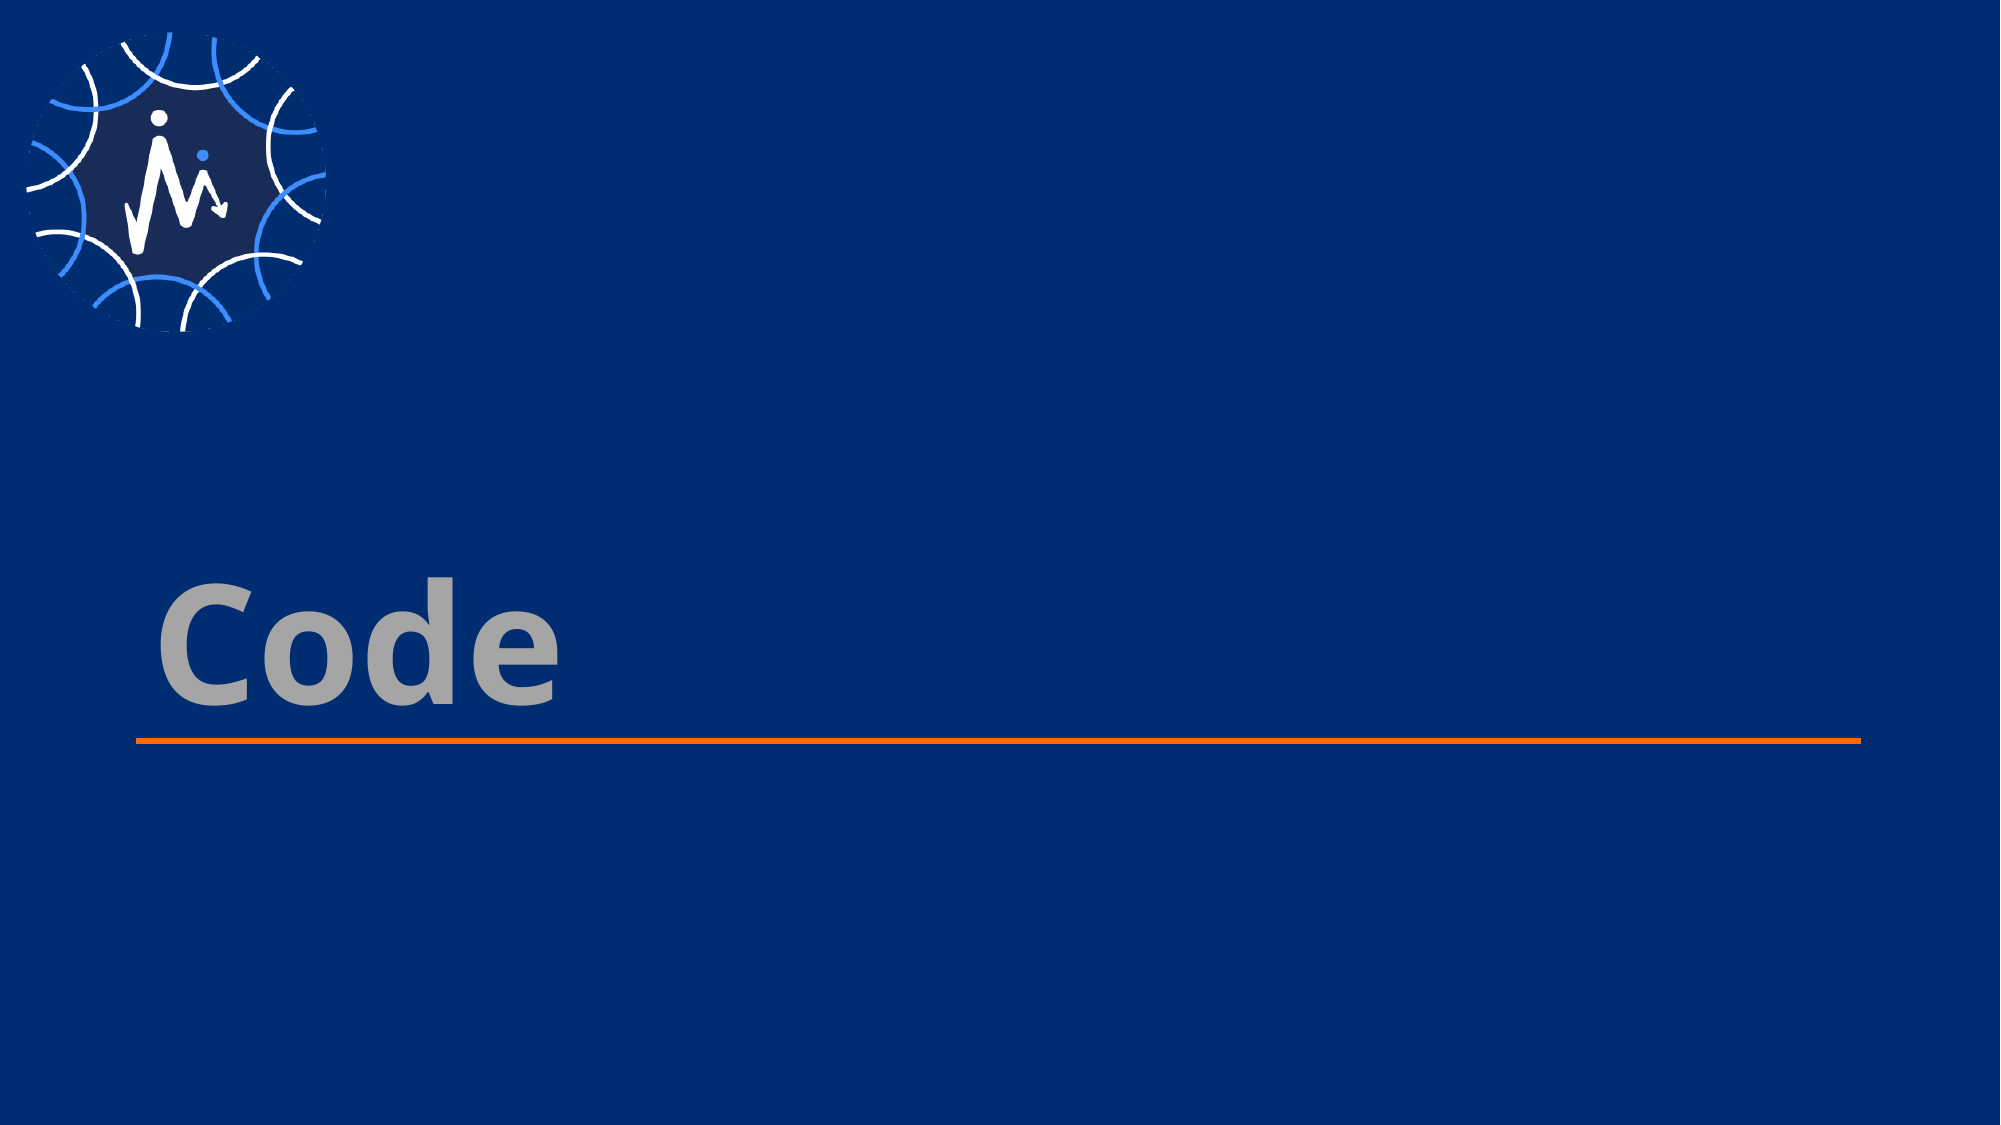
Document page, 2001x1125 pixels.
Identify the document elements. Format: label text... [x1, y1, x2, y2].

title Code [136, 280, 1862, 740]
title Code [136, 742, 1862, 749]
picture [26, 32, 326, 332]
